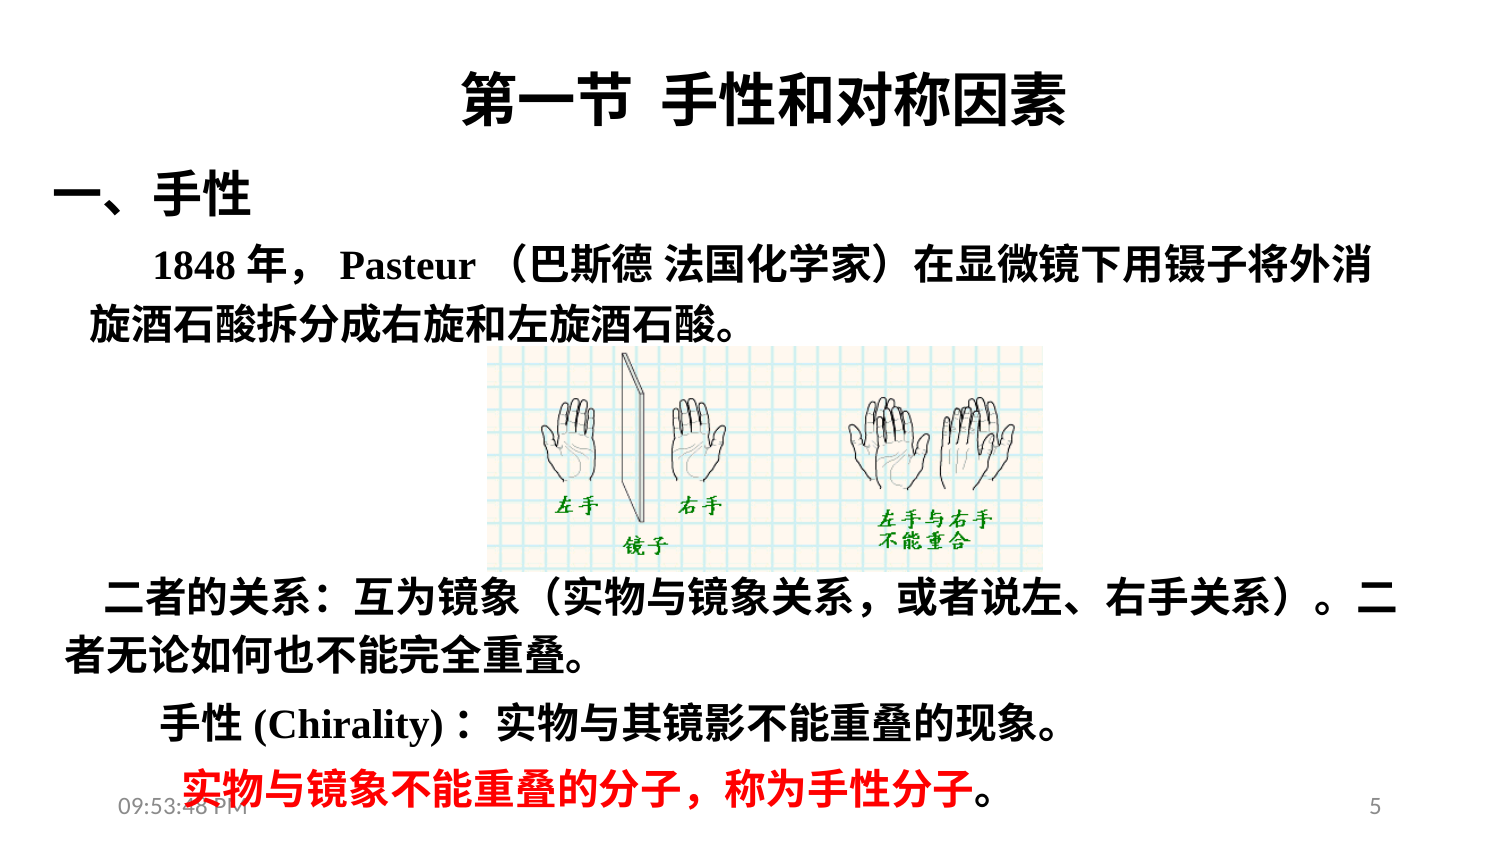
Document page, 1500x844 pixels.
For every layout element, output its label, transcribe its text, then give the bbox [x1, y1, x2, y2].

slide_number 5 [1059, 782, 1397, 828]
text_box 手性(Chirality)：实物与其镜影不能重叠的现象。 [145, 681, 1383, 755]
text_box 1848年，Pasteur（巴斯德 法国化学家）在显微镜下用镊子将外消旋酒石酸拆分成右旋和左旋酒石酸。 [75, 224, 1400, 356]
text_box 一、手性 [37, 155, 450, 230]
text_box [487, 346, 1043, 572]
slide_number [103, 782, 441, 828]
text_box 实物与镜象不能重叠的分子，称为手性分子。 [108, 747, 1422, 821]
text_box 二者的关系：互为镜象（实物与镜象关系，或者说左、右手关系）。二者无论如何也不能完全重叠。 [50, 555, 1448, 687]
text_box 第一节 手性和对称因素 [347, 55, 1181, 141]
